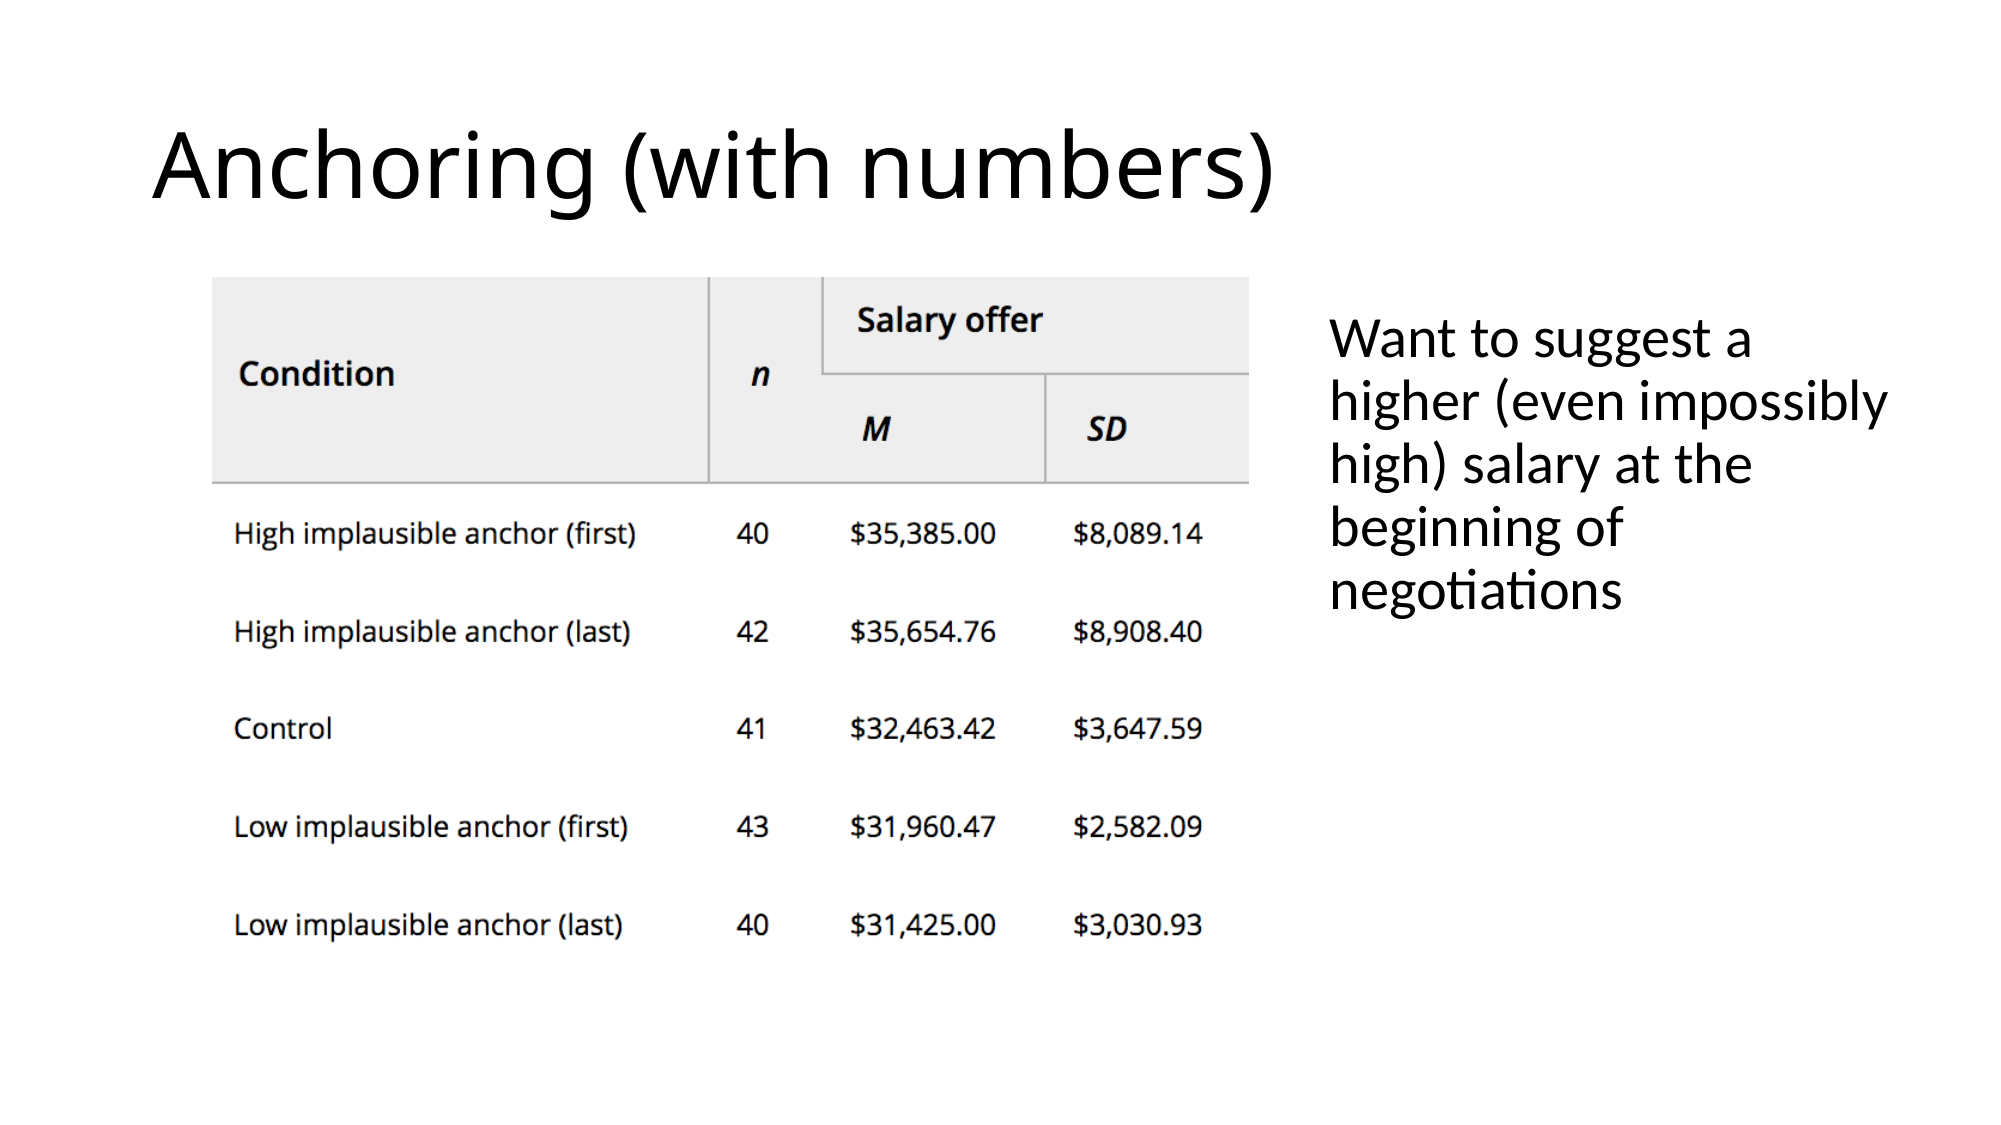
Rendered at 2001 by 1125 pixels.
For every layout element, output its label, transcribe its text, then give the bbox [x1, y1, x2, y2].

list Want to suggest a higher (even impossibly high) salary at the beginning of negotiations [1314, 299, 1932, 1014]
title Anchoring (with numbers) [137, 59, 1863, 278]
picture [212, 277, 1249, 964]
